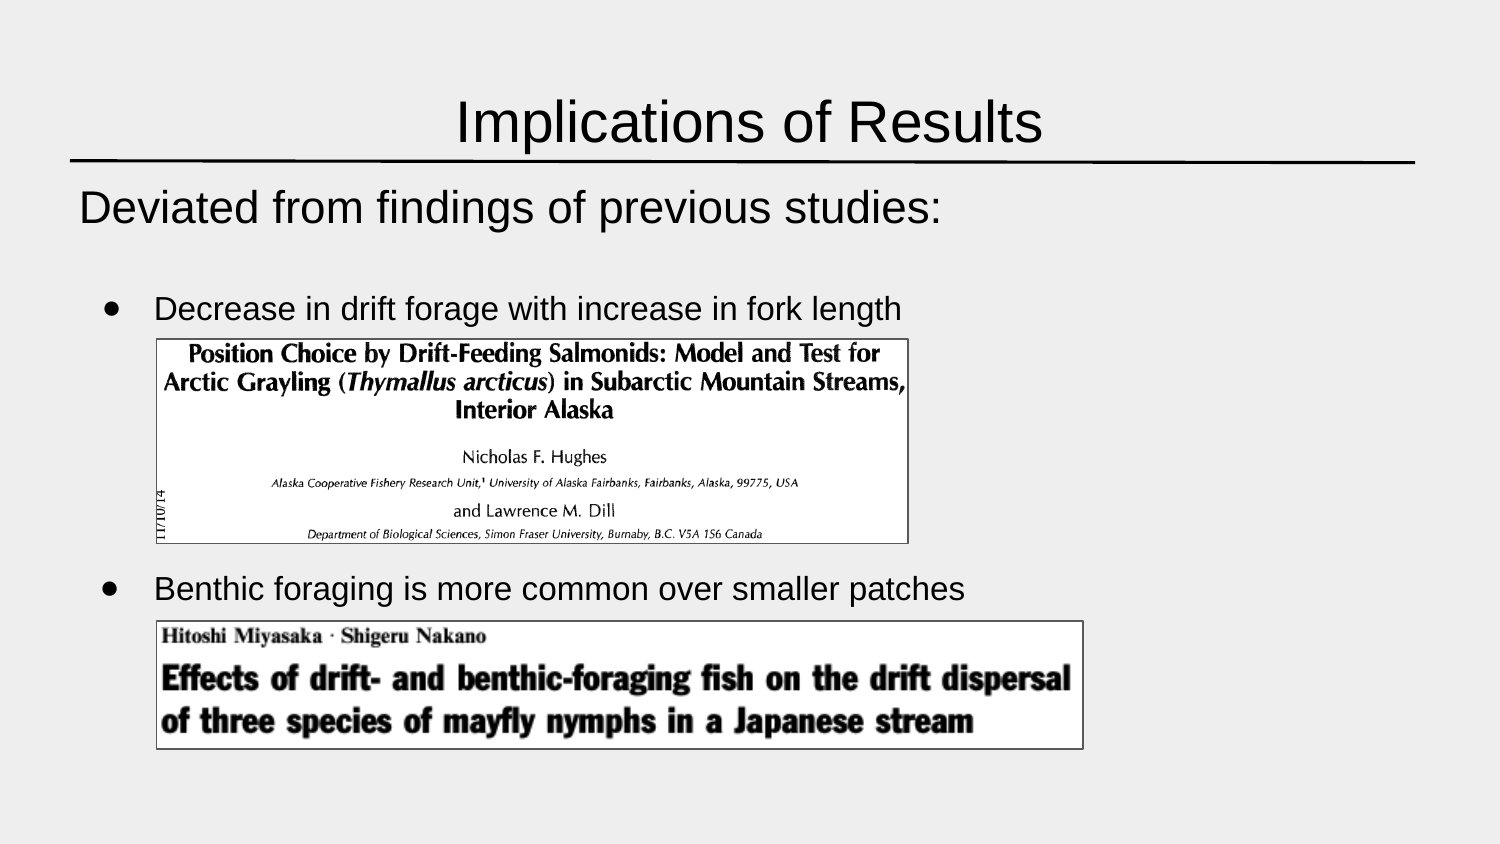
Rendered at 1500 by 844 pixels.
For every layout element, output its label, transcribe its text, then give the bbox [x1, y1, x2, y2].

picture [157, 339, 908, 543]
picture [157, 621, 1083, 749]
title Implications of Results [51, 68, 1449, 163]
text_box Deviated from findings of previous studies: Decrease in drift forage with increase in fork length Benthic foraging is more common over smaller patches [63, 162, 1409, 799]
